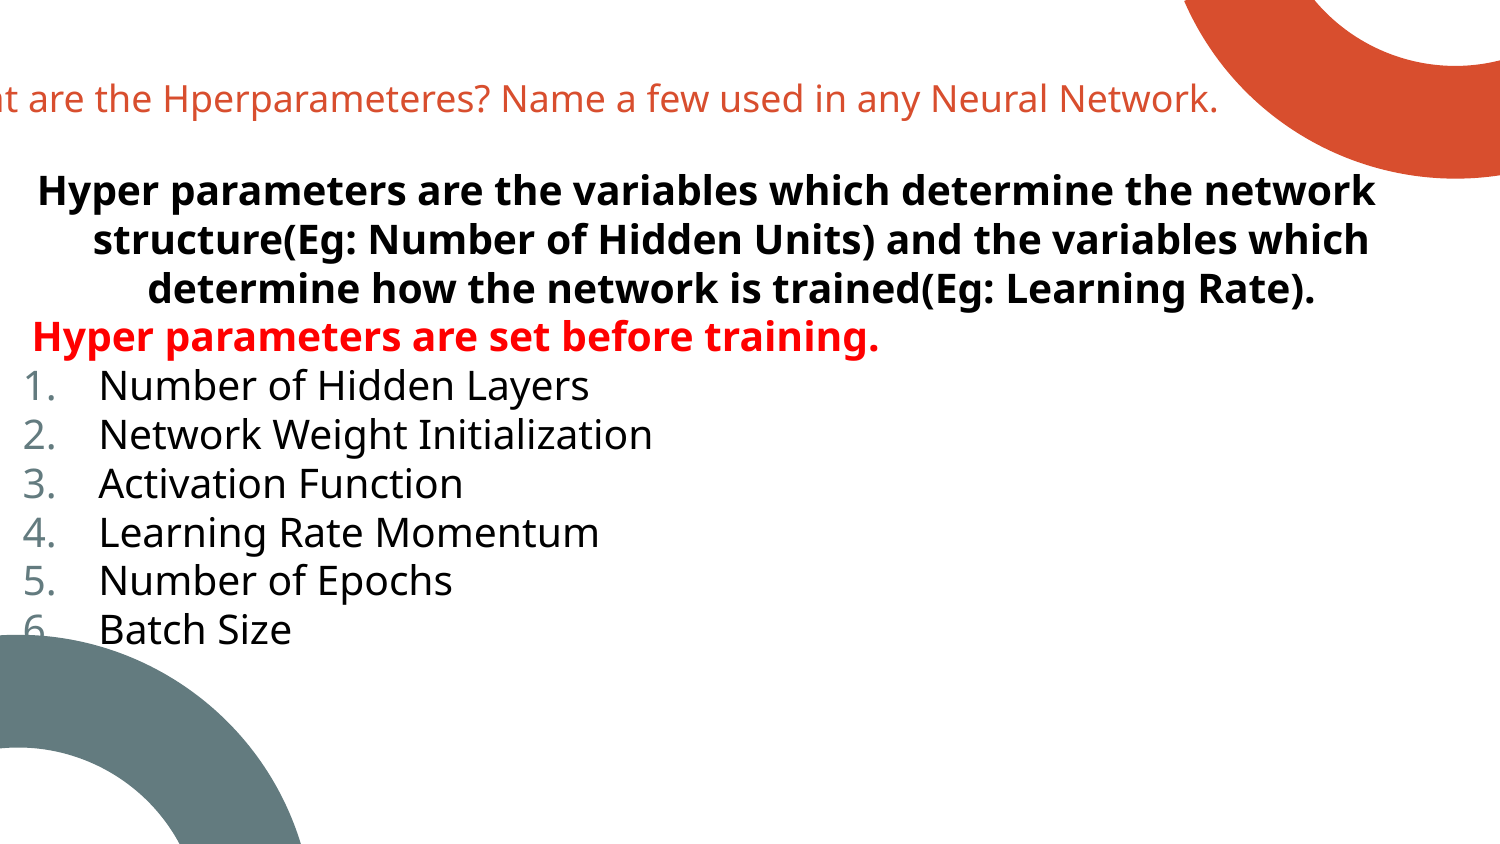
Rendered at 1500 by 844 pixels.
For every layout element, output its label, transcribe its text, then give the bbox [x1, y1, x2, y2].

text_box What are the Hperparameteres? Name a few used in any Neural Network. [0, 59, 1272, 149]
text_box Hyper parameters are the variables which determine the network structure(Eg: Number of Hidden Units) and the variables which determine how the network is trained(Eg: Learning Rate). Hyper parameters are set before training. Number of Hidden Layers Network Weight Initialization Activation Function Learning Rate Momentum Number of Epochs Batch Size [0, 149, 1398, 711]
